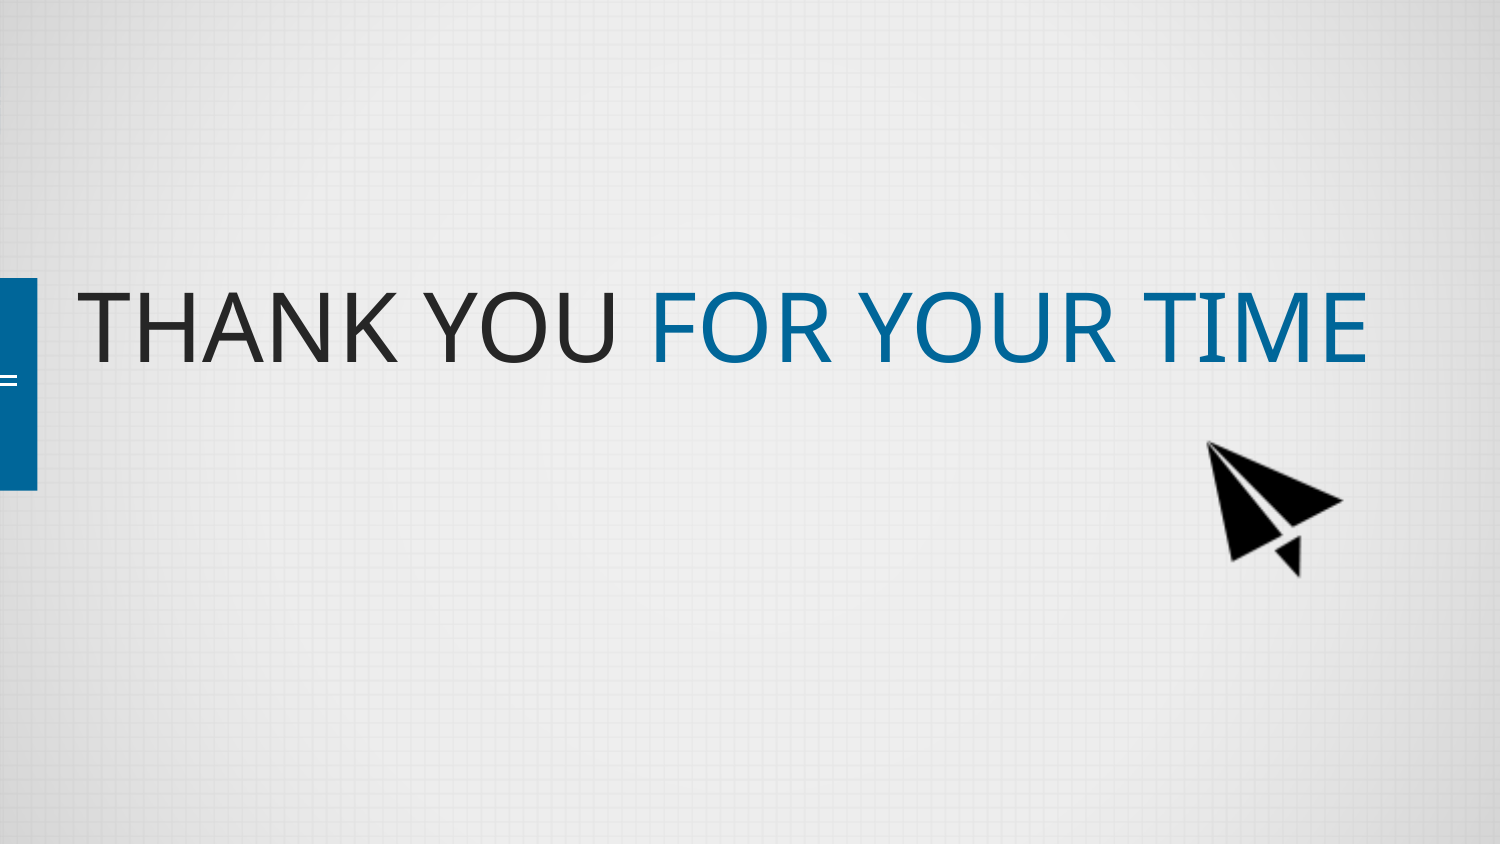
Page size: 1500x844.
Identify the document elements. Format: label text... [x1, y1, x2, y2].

list THANK YOU FOR YOUR TIME [62, 271, 1400, 472]
picture [0, 0, 1500, 844]
